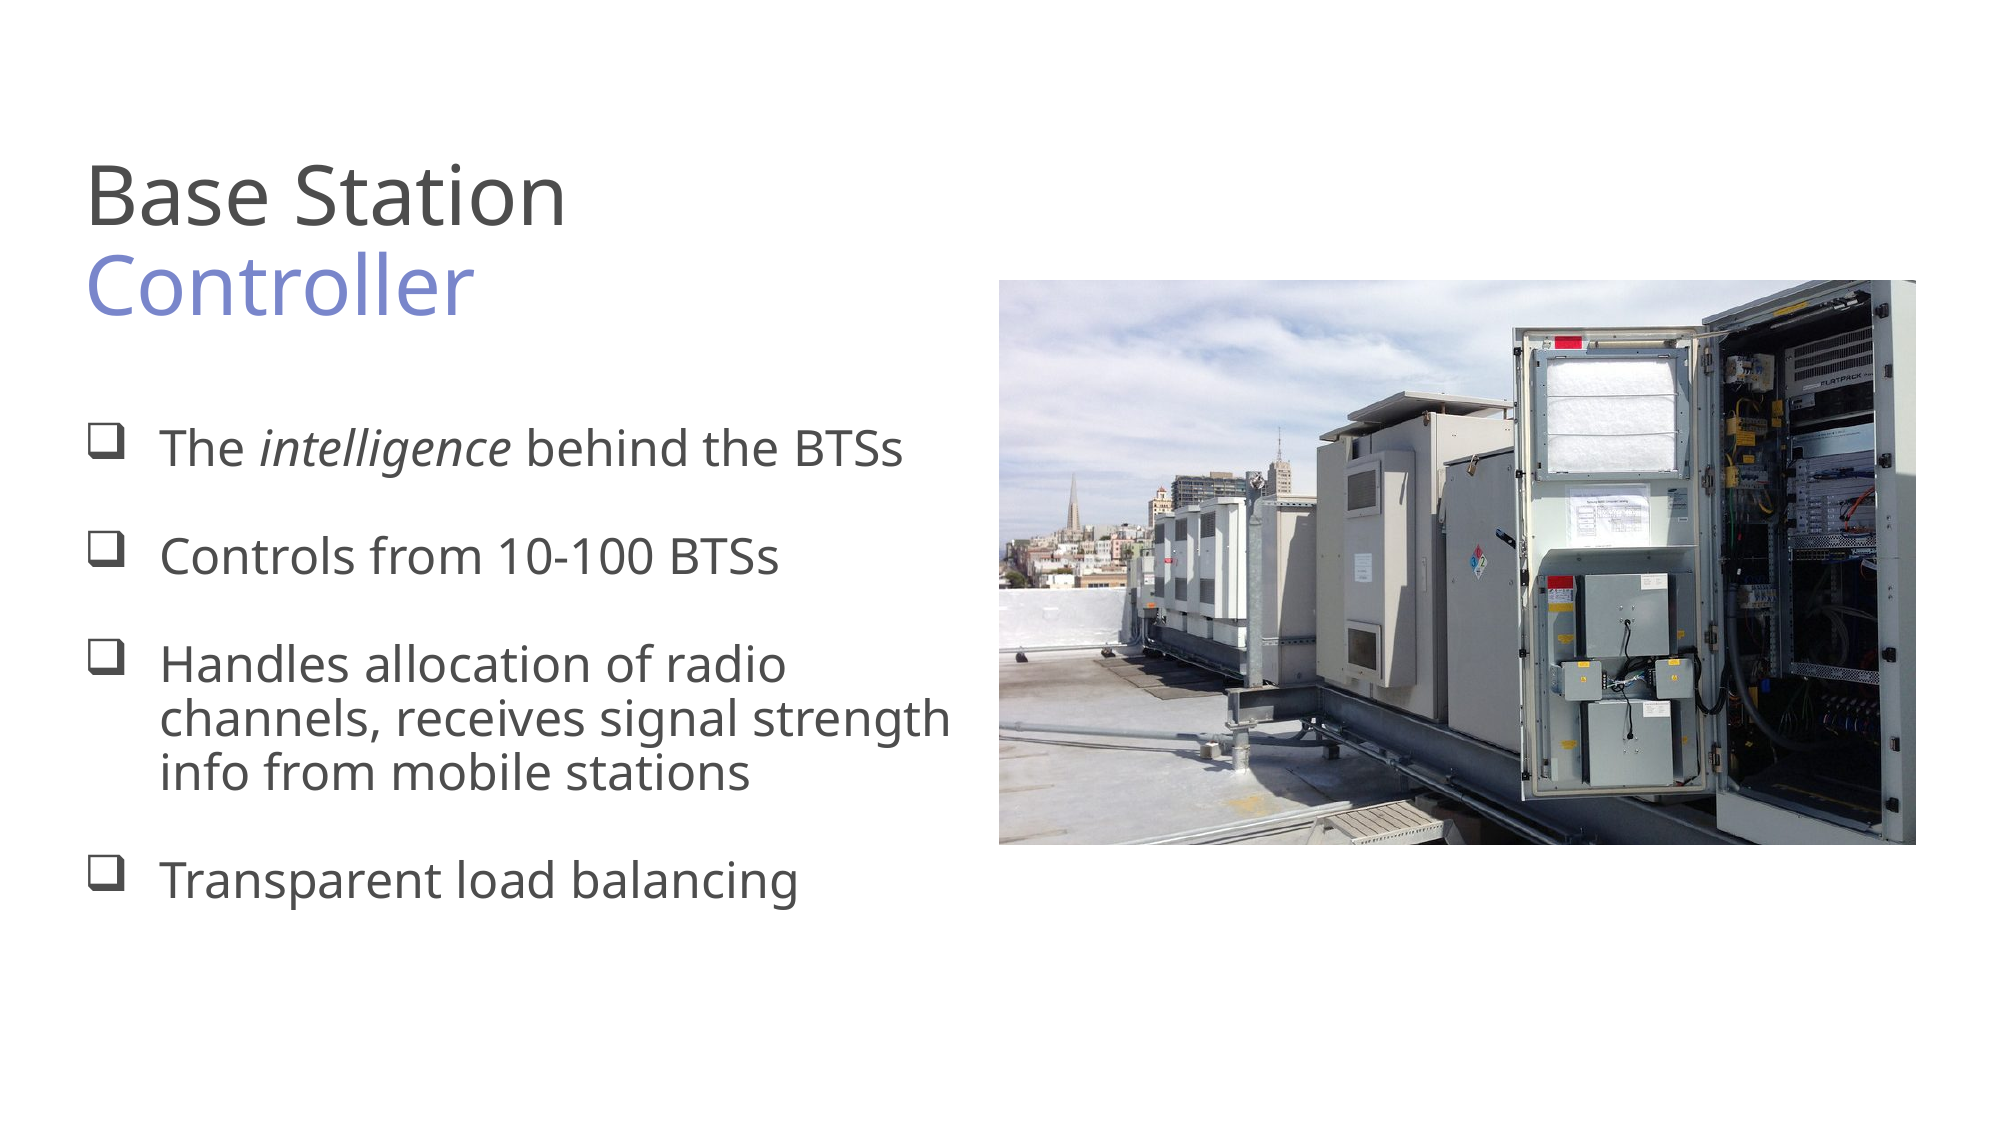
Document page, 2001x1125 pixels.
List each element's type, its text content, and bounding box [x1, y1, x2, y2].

text_box Base Station Controller The intelligence behind the BTSs Controls from 10-100 BTSs Handles allocation of radio channels, receives signal strength info from mobile stations Transparent load balancing [84, 153, 971, 1053]
picture [999, 280, 1916, 845]
